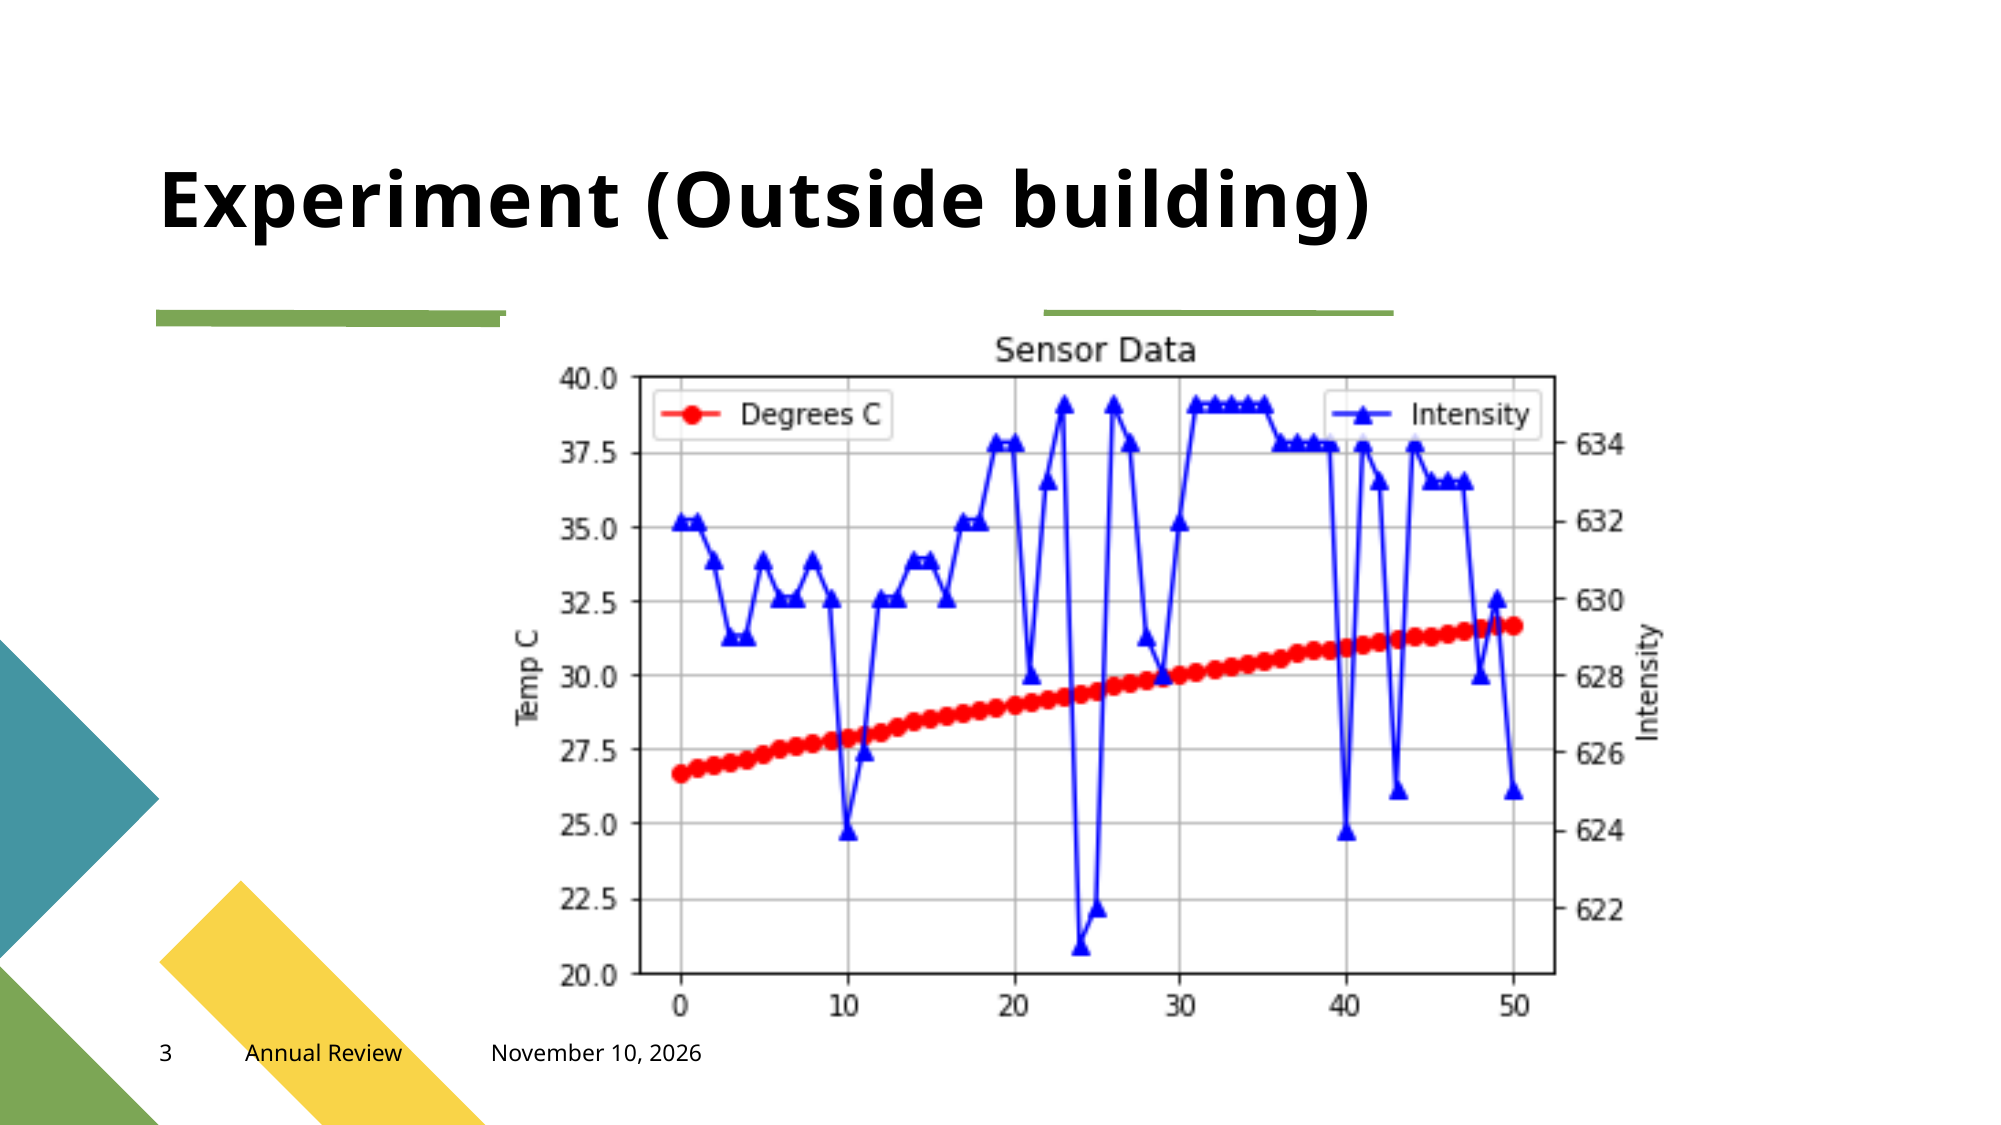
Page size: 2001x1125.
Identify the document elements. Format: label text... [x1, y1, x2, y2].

picture [500, 316, 1683, 1039]
footer Annual Review [246, 1038, 491, 1080]
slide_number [491, 1038, 707, 1080]
slide_number 3 [159, 1038, 246, 1080]
title Experiment (Outside building) [158, 144, 1390, 245]
